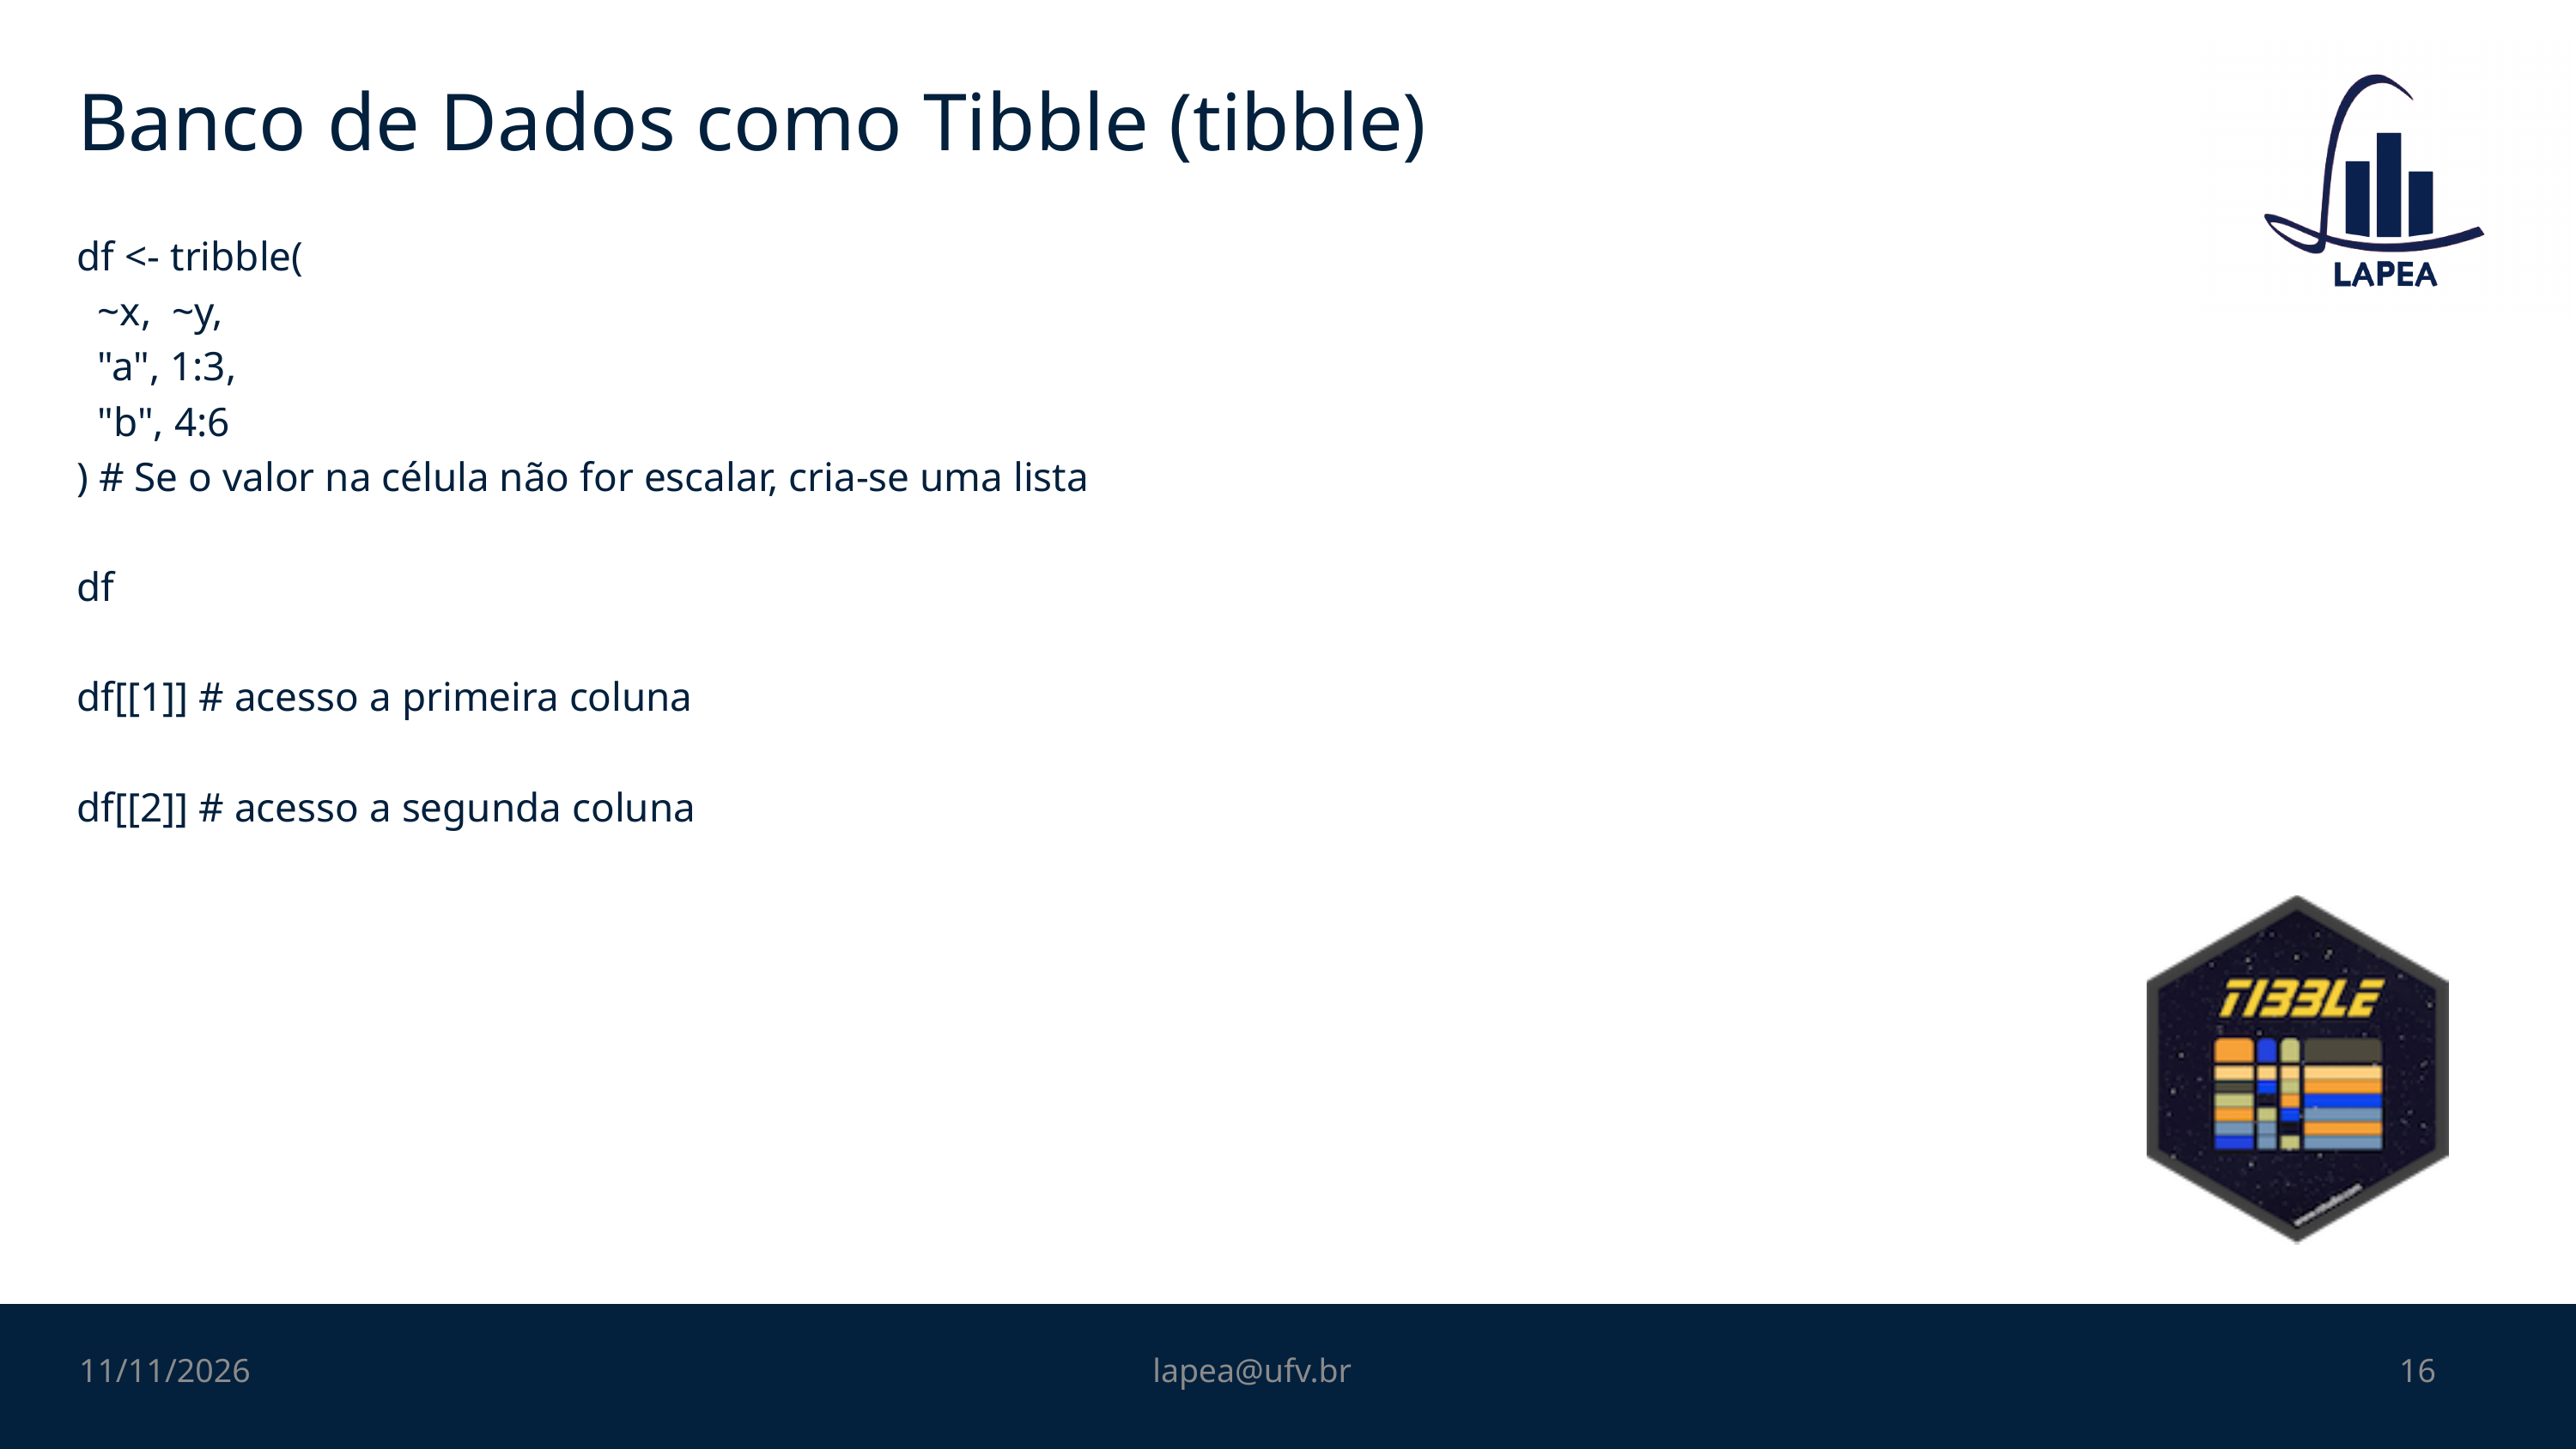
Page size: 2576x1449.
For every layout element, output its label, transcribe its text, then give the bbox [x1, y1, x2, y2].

slide_number 16 [2148, 1346, 2450, 1398]
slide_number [66, 1346, 368, 1398]
list df <- tribble( ~x, ~y, "a", 1:3, "b", 4:6 ) # Se o valor na célula não for escalar, cria-se uma lista df df[[1]] # acesso a primeira coluna df[[2]] # acesso a segunda coluna [64, 225, 2190, 1279]
picture [2200, 40, 2571, 318]
footer lapea@ufv.br [410, 1346, 2095, 1398]
title Banco de Dados como Tibble (tibble) [64, 39, 2190, 200]
picture [2147, 895, 2449, 1245]
